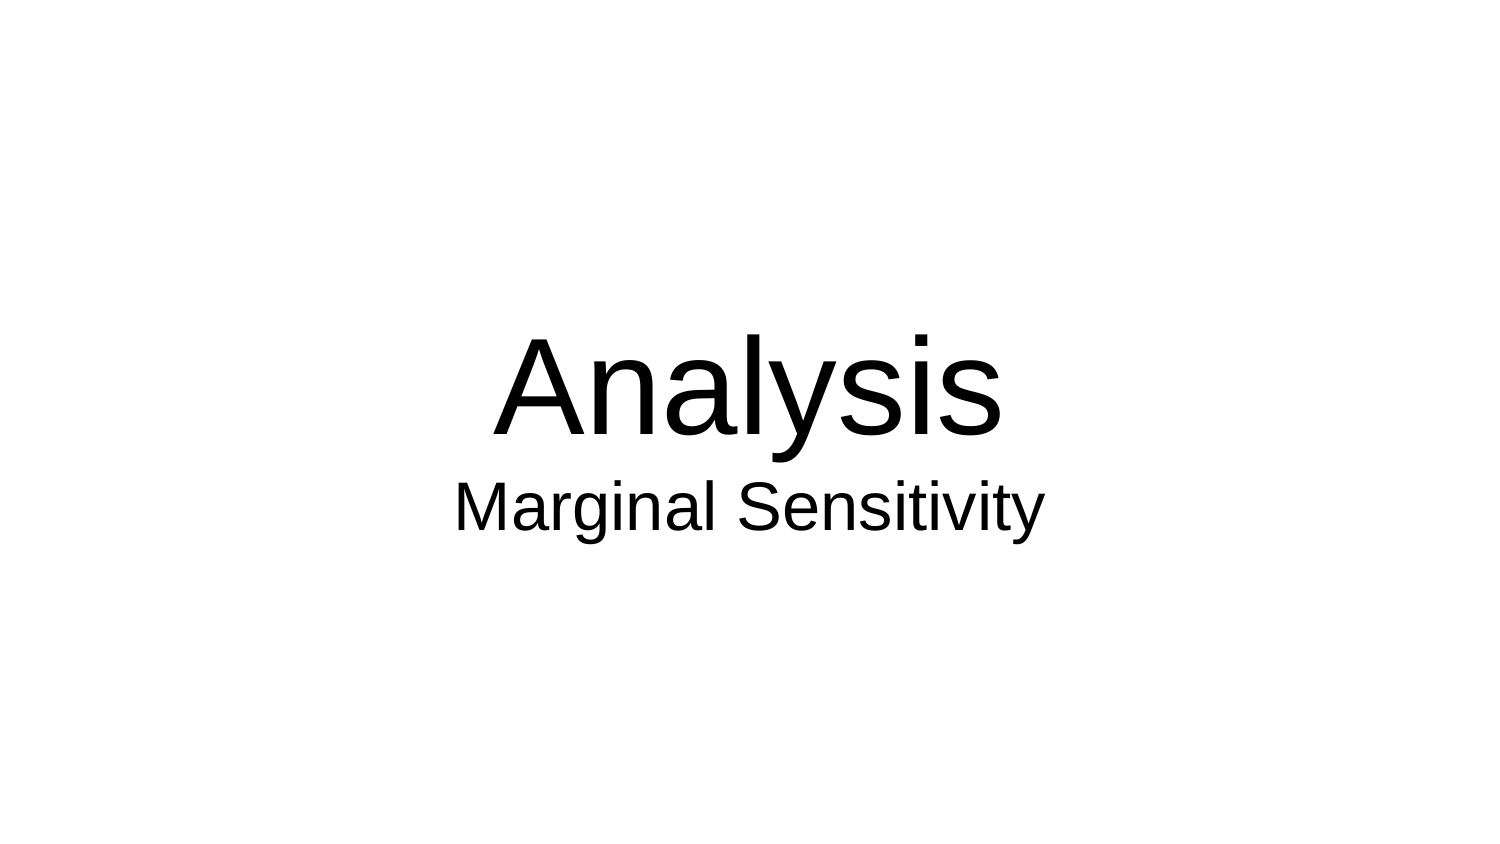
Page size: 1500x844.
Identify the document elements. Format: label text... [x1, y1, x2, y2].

text_box Analysis Marginal Sensitivity [429, 289, 1071, 552]
